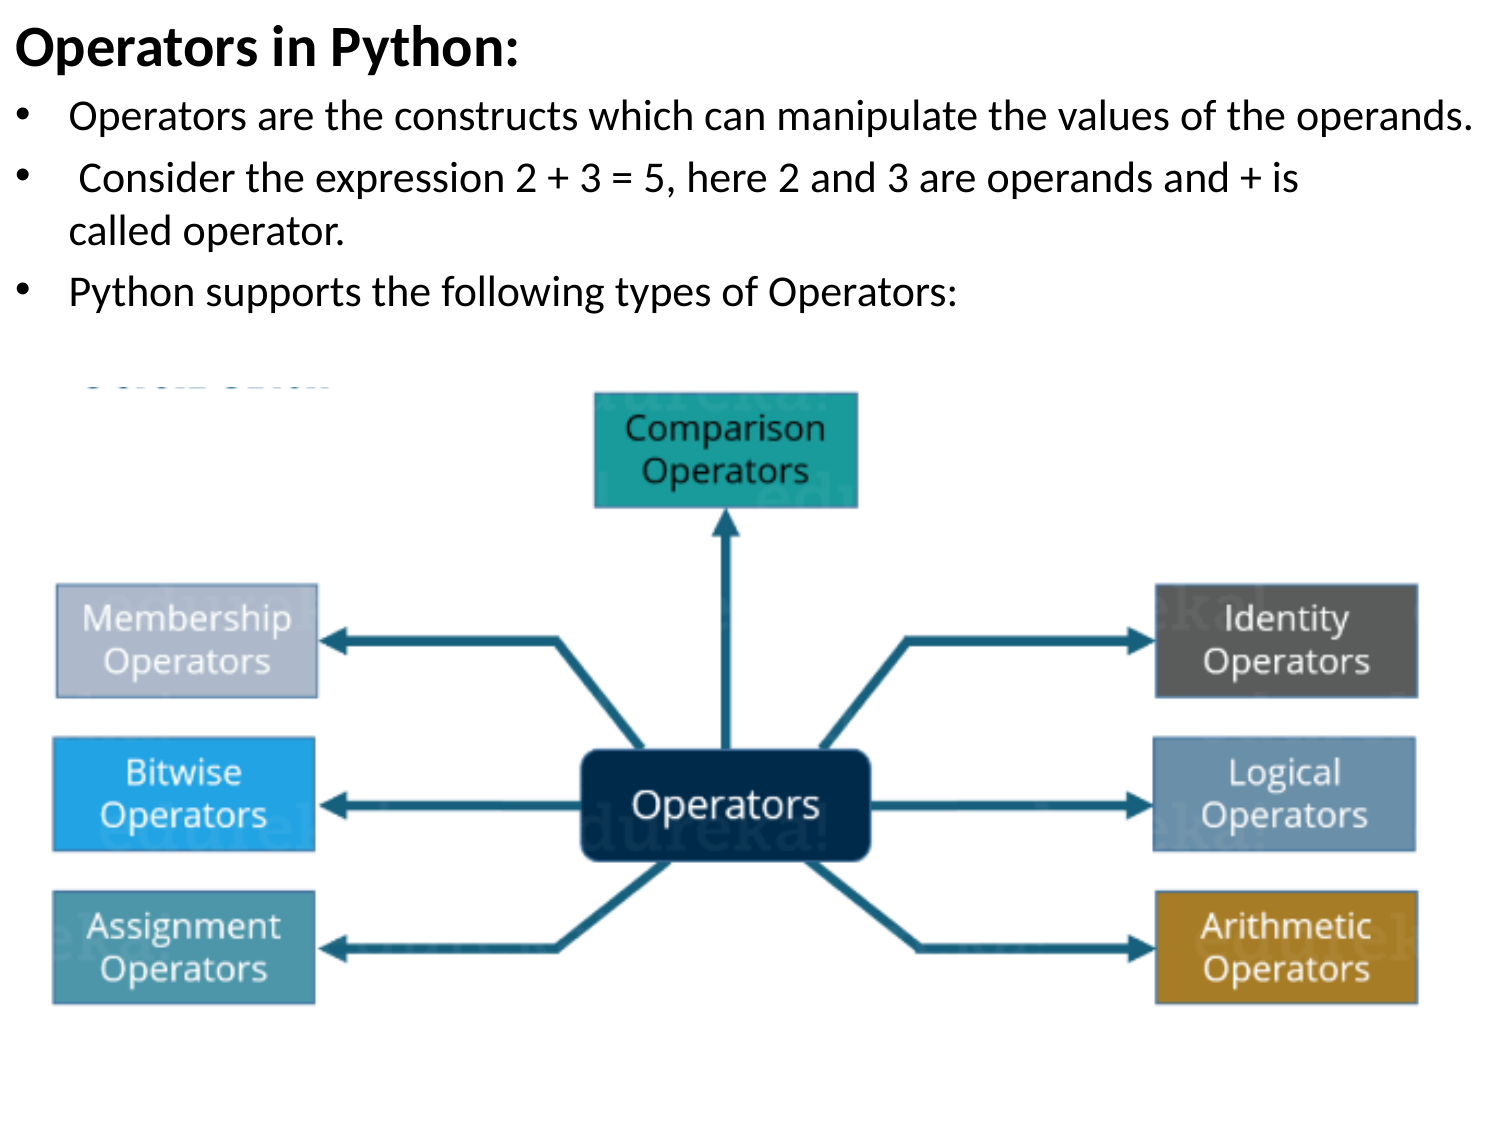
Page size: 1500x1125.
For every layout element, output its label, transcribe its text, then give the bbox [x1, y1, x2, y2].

list Operators in Python: Operators are the constructs which can manipulate the values of the operands. Consider the expression 2 + 3 = 5, here 2 and 3 are operands and + is called operator. Python supports the following types of Operators: [0, 0, 1500, 375]
picture [0, 387, 1478, 1020]
